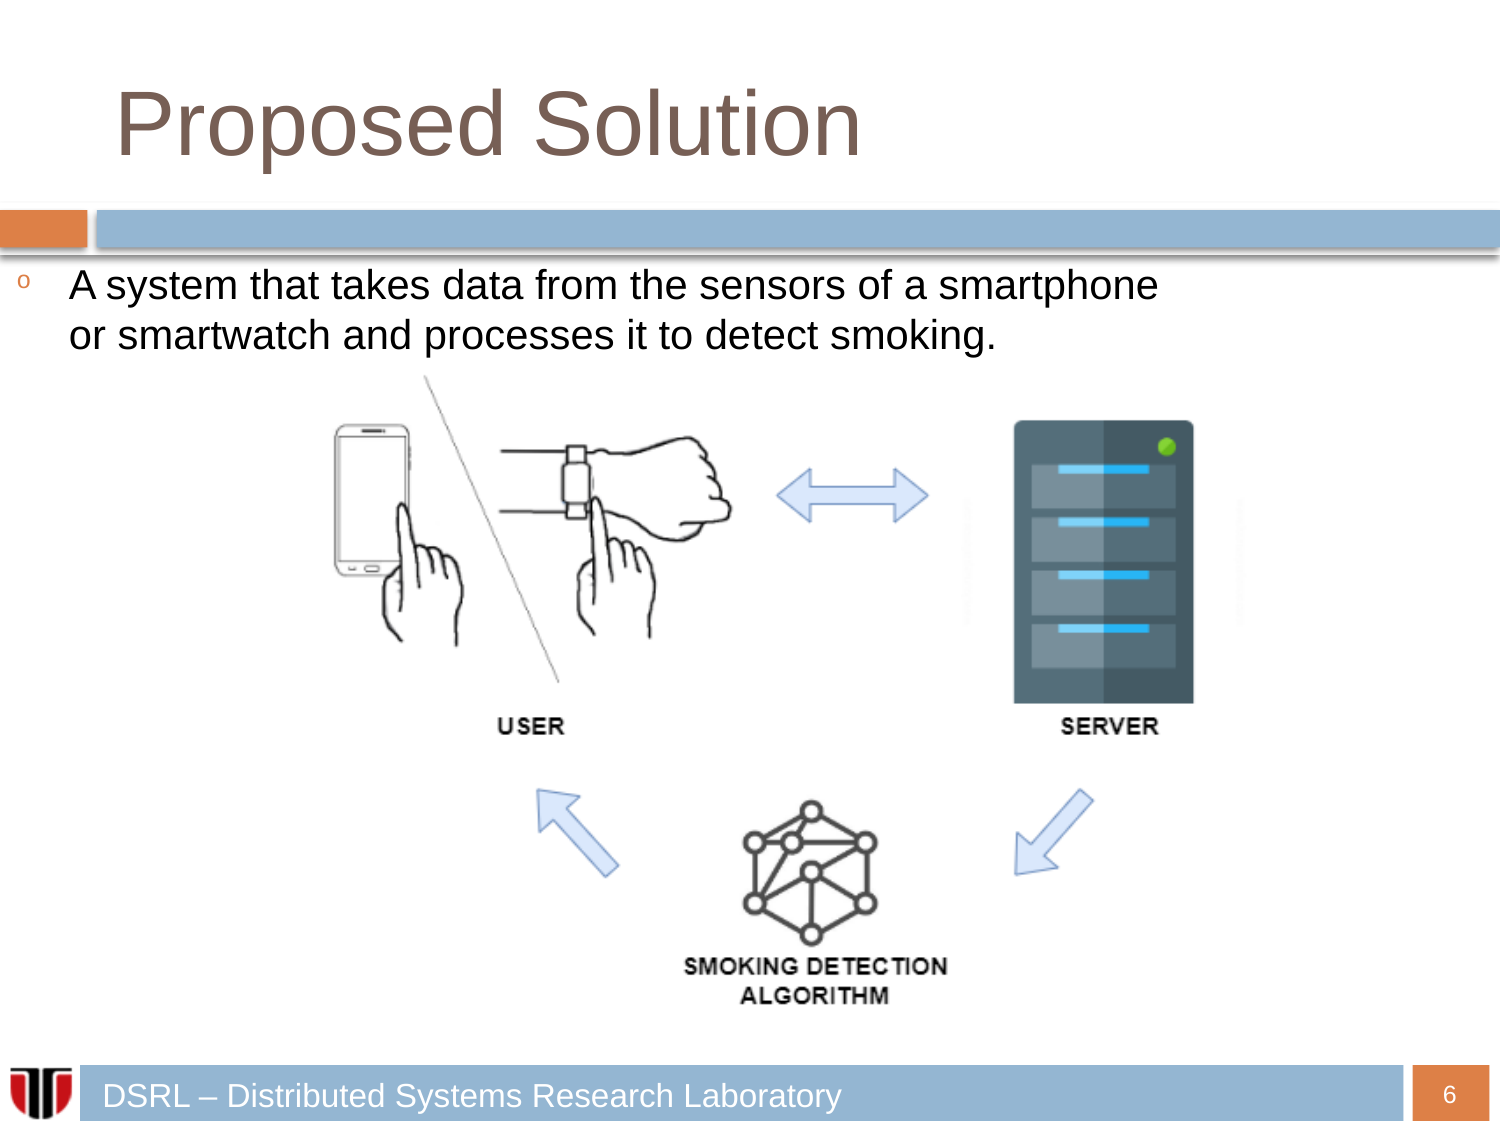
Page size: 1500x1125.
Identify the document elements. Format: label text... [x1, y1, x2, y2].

list A system that takes data from the sensors of a smartphone or smartwatch and processes it to detect smoking. [1, 249, 1188, 525]
slide_number 6 [1412, 1074, 1488, 1113]
picture [287, 374, 1251, 1039]
title Proposed Solution [99, 37, 1438, 200]
picture [0, 1062, 1499, 1121]
